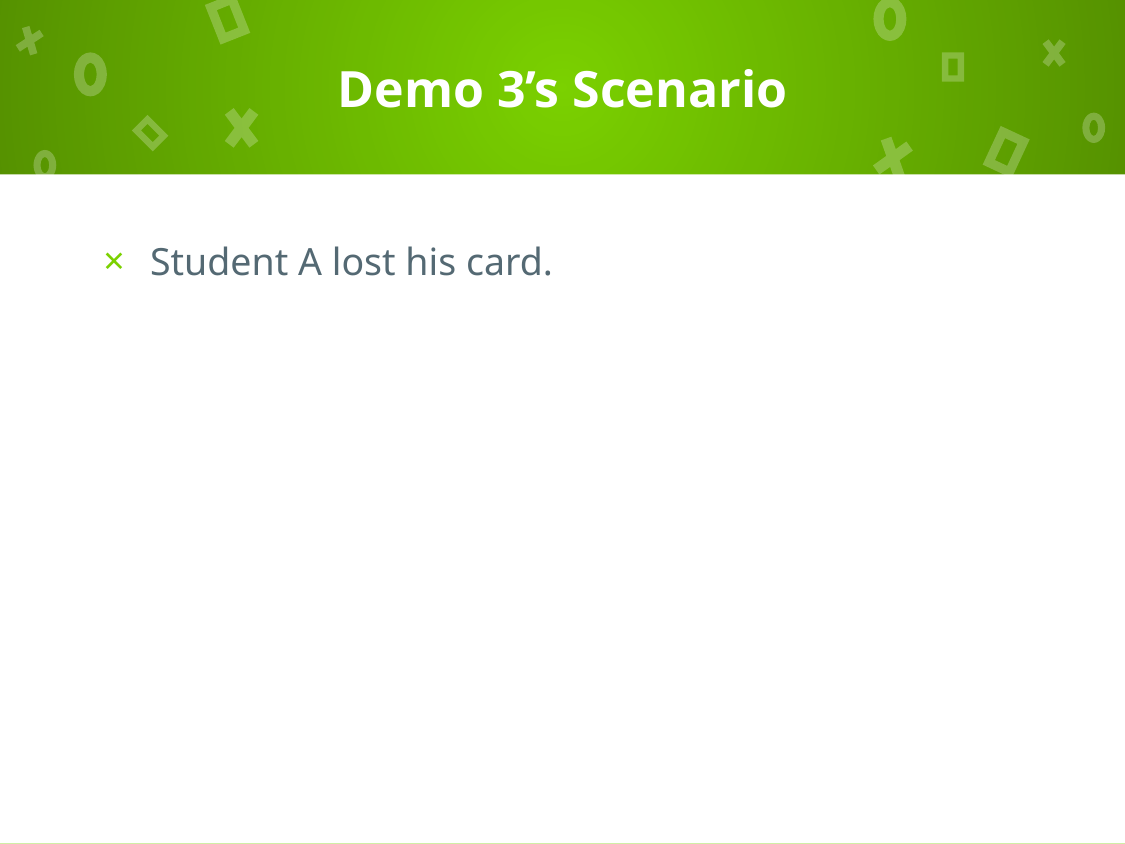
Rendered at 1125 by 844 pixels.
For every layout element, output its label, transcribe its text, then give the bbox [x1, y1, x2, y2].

list Student A lost his card. [88, 222, 1069, 711]
title Demo 3’s Scenario [56, 0, 1069, 175]
